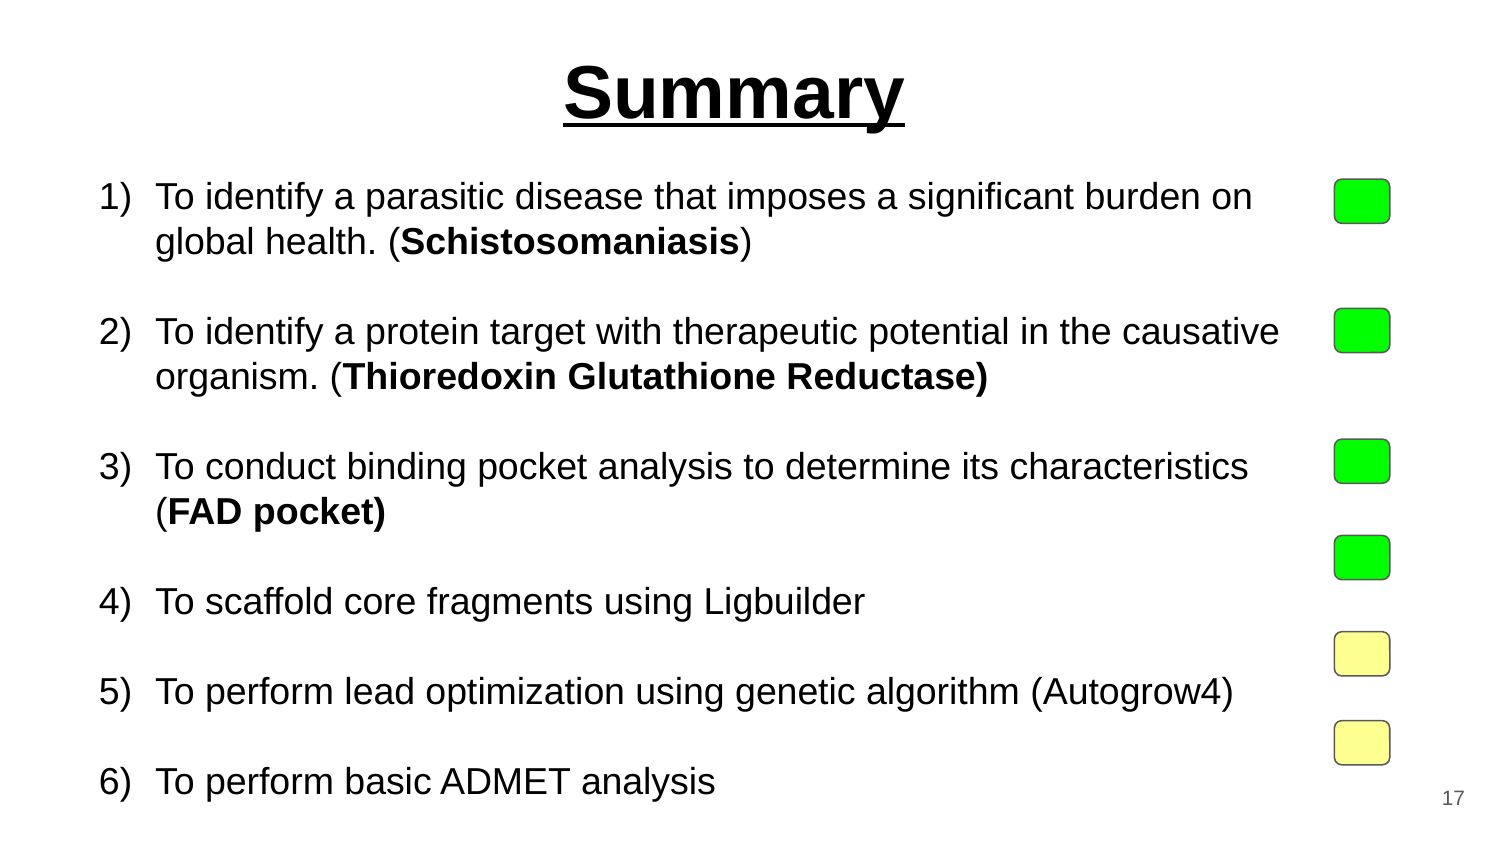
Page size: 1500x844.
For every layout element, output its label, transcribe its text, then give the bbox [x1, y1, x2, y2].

text_box [1334, 308, 1390, 353]
text_box To identify a parasitic disease that imposes a significant burden on global health. (Schistosomaniasis) To identify a protein target with therapeutic potential in the causative organism. (Thioredoxin Glutathione Reductase) To conduct binding pocket analysis to determine its characteristics (FAD pocket) To scaffold core fragments using Ligbuilder To perform lead optimization using genetic algorithm (Autogrow4) To perform basic ADMET analysis [65, 156, 1355, 817]
text_box [1334, 631, 1390, 676]
text_box [1334, 179, 1390, 224]
text_box [1334, 720, 1390, 765]
text_box [1334, 439, 1390, 484]
slide_number ‹#› [1389, 764, 1480, 830]
title Summary [35, 19, 1434, 158]
text_box [1334, 535, 1390, 580]
